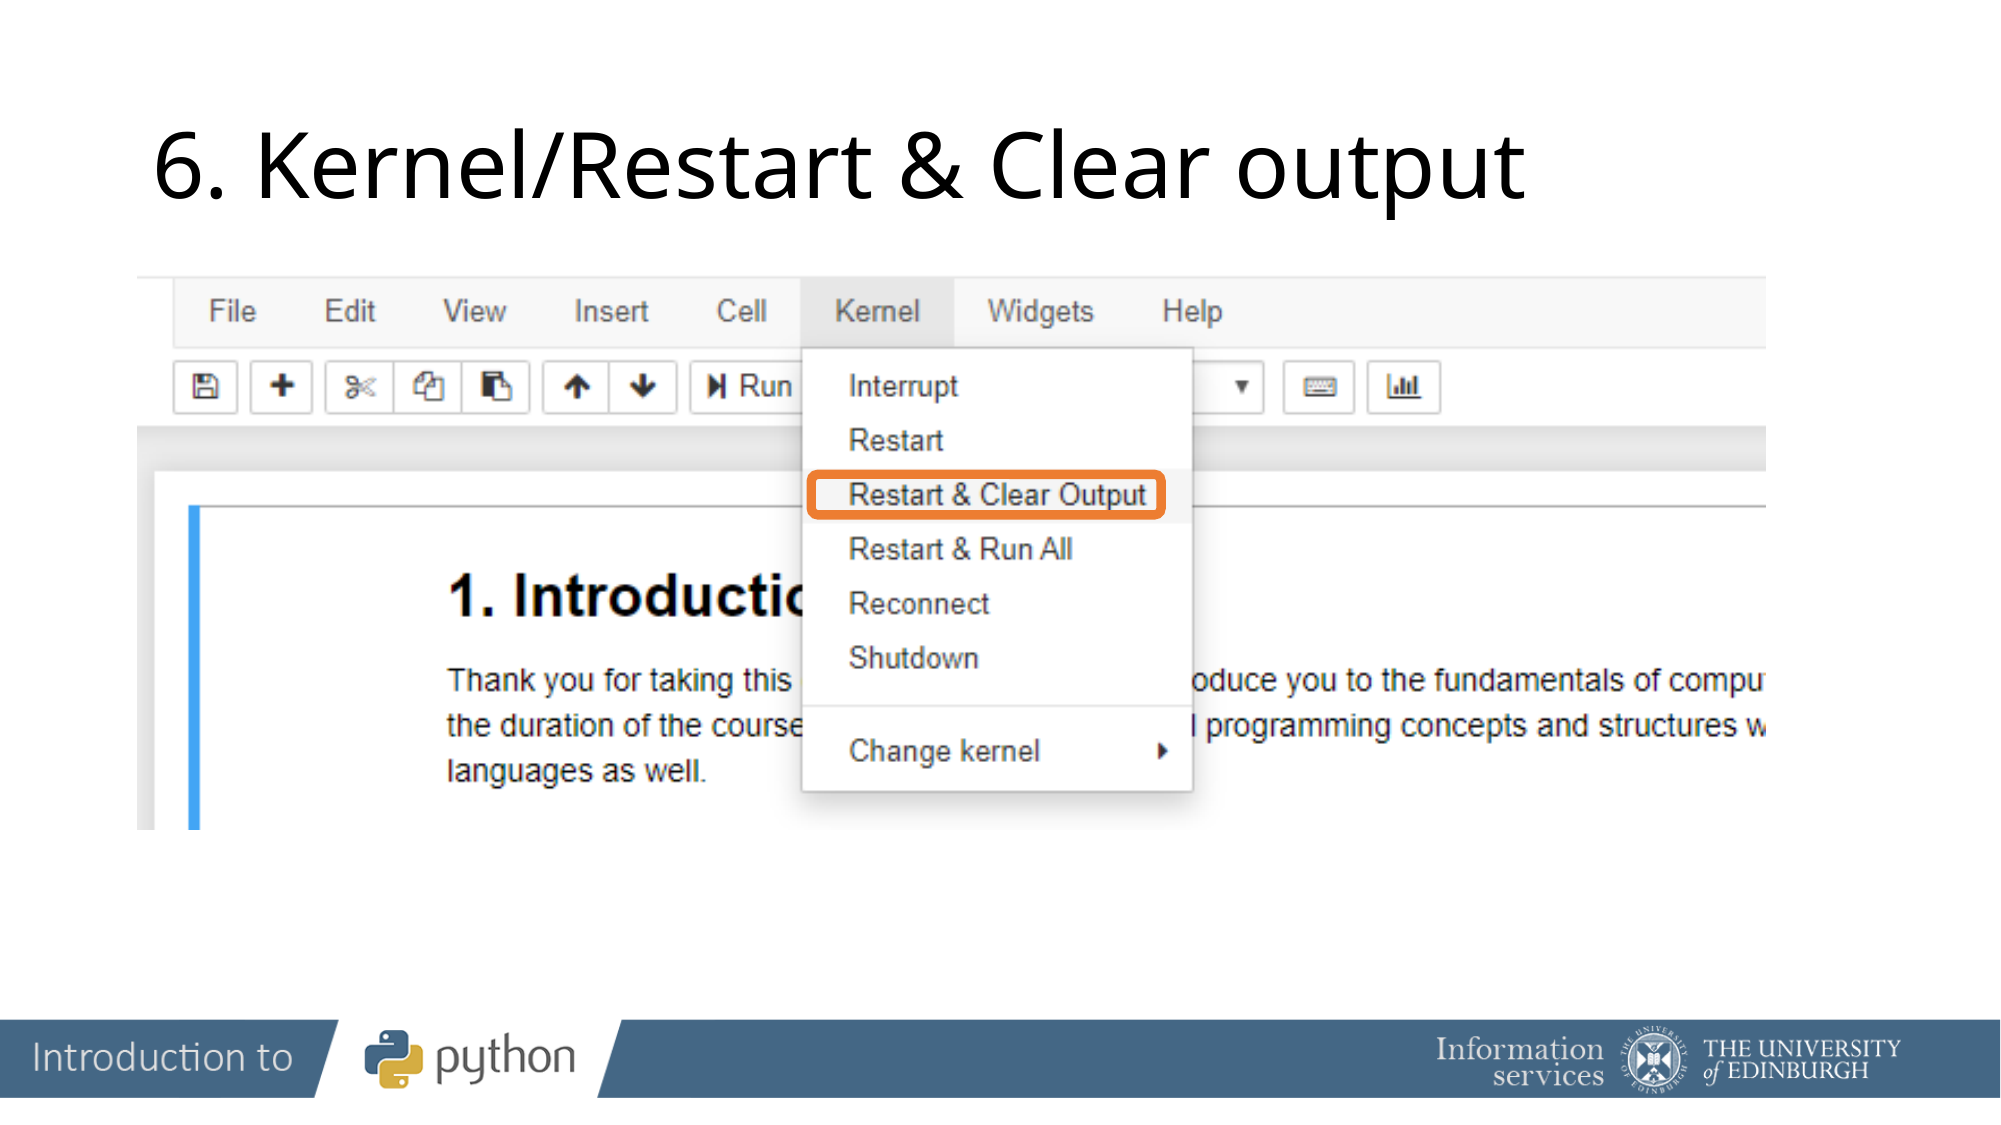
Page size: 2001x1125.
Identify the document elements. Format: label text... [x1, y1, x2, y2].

title 6. Kernel/Restart & Clear output [137, 59, 1863, 278]
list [137, 261, 1766, 830]
picture [0, 0, 2001, 1125]
